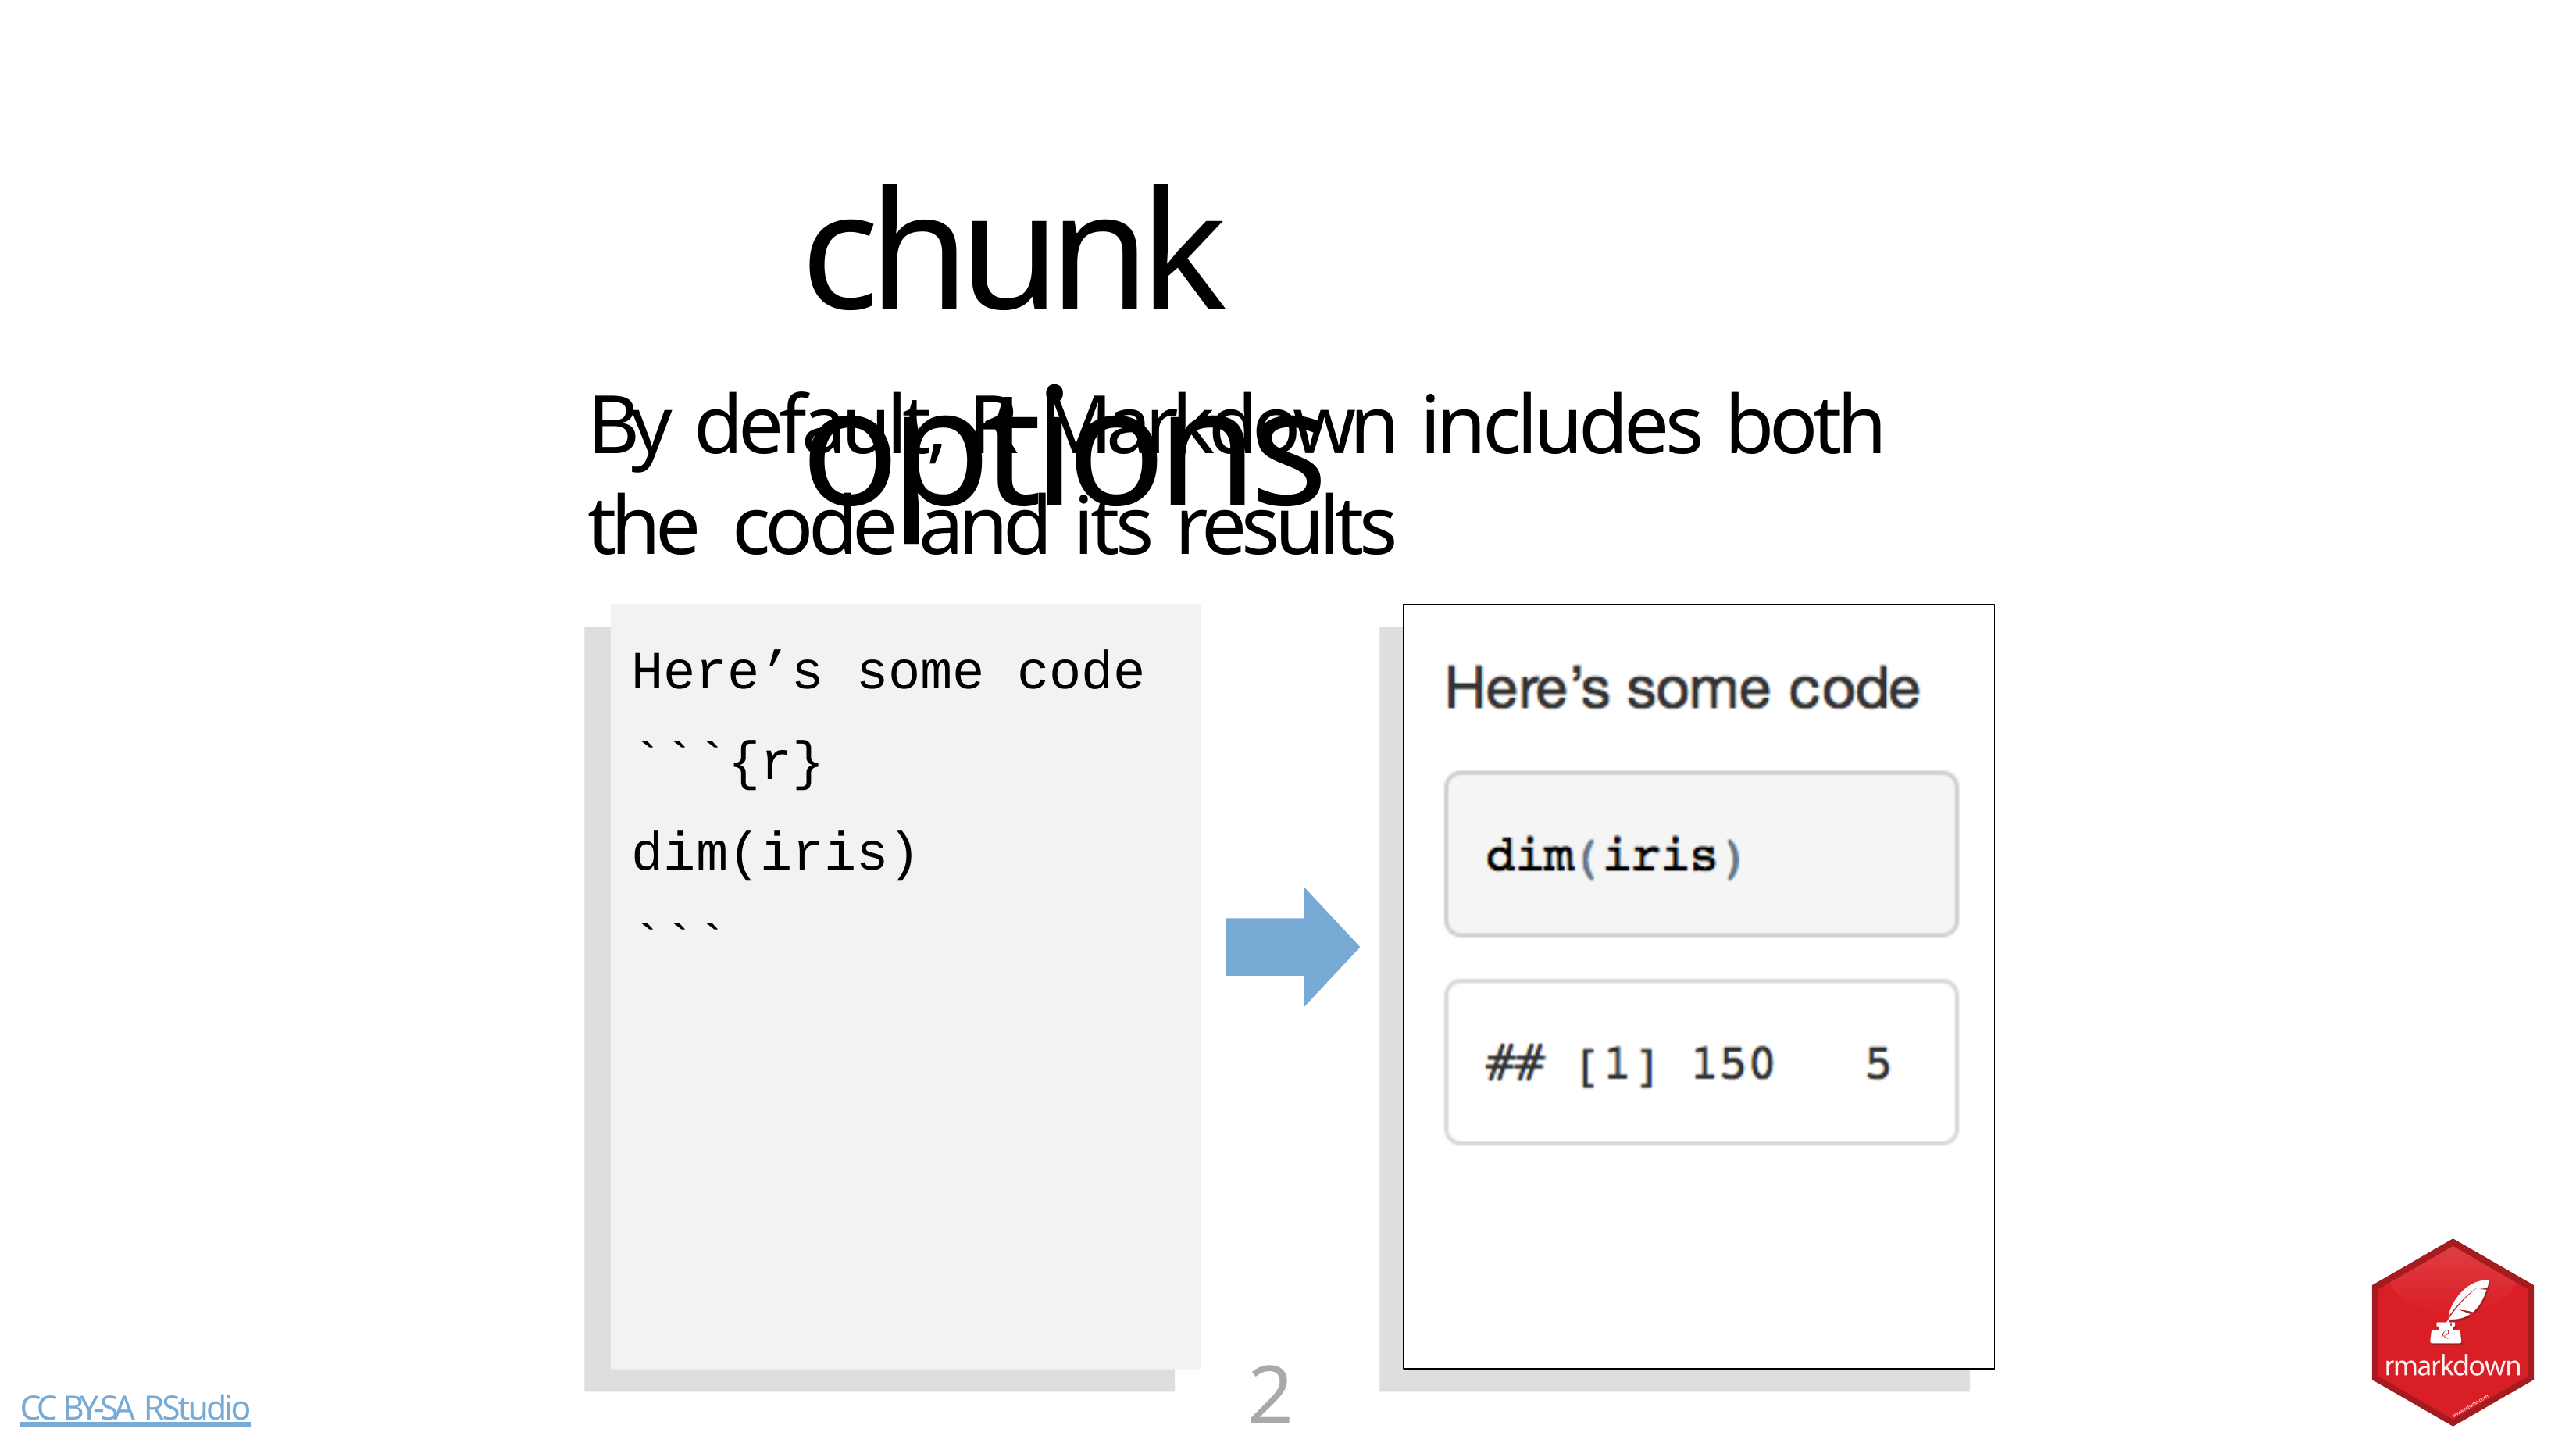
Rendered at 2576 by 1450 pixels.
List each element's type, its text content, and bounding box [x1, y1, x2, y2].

text_box CC BY-SA RStudio [18, 1384, 262, 1427]
text_box Here’s some code ```{r} dim(iris) ``` [610, 627, 1176, 972]
text_box 26 [1246, 1341, 1329, 1450]
text_box [1226, 887, 1361, 1007]
title chunk options [799, 143, 1780, 367]
text_box [2371, 1238, 2535, 1427]
text_box [1420, 649, 1978, 1184]
text_box By default, R Markdown includes both the code and its results [586, 367, 1982, 570]
text_box [1404, 604, 1995, 1370]
text_box [584, 627, 1176, 1392]
text_box [610, 604, 1201, 1370]
text_box [1379, 627, 1971, 1392]
